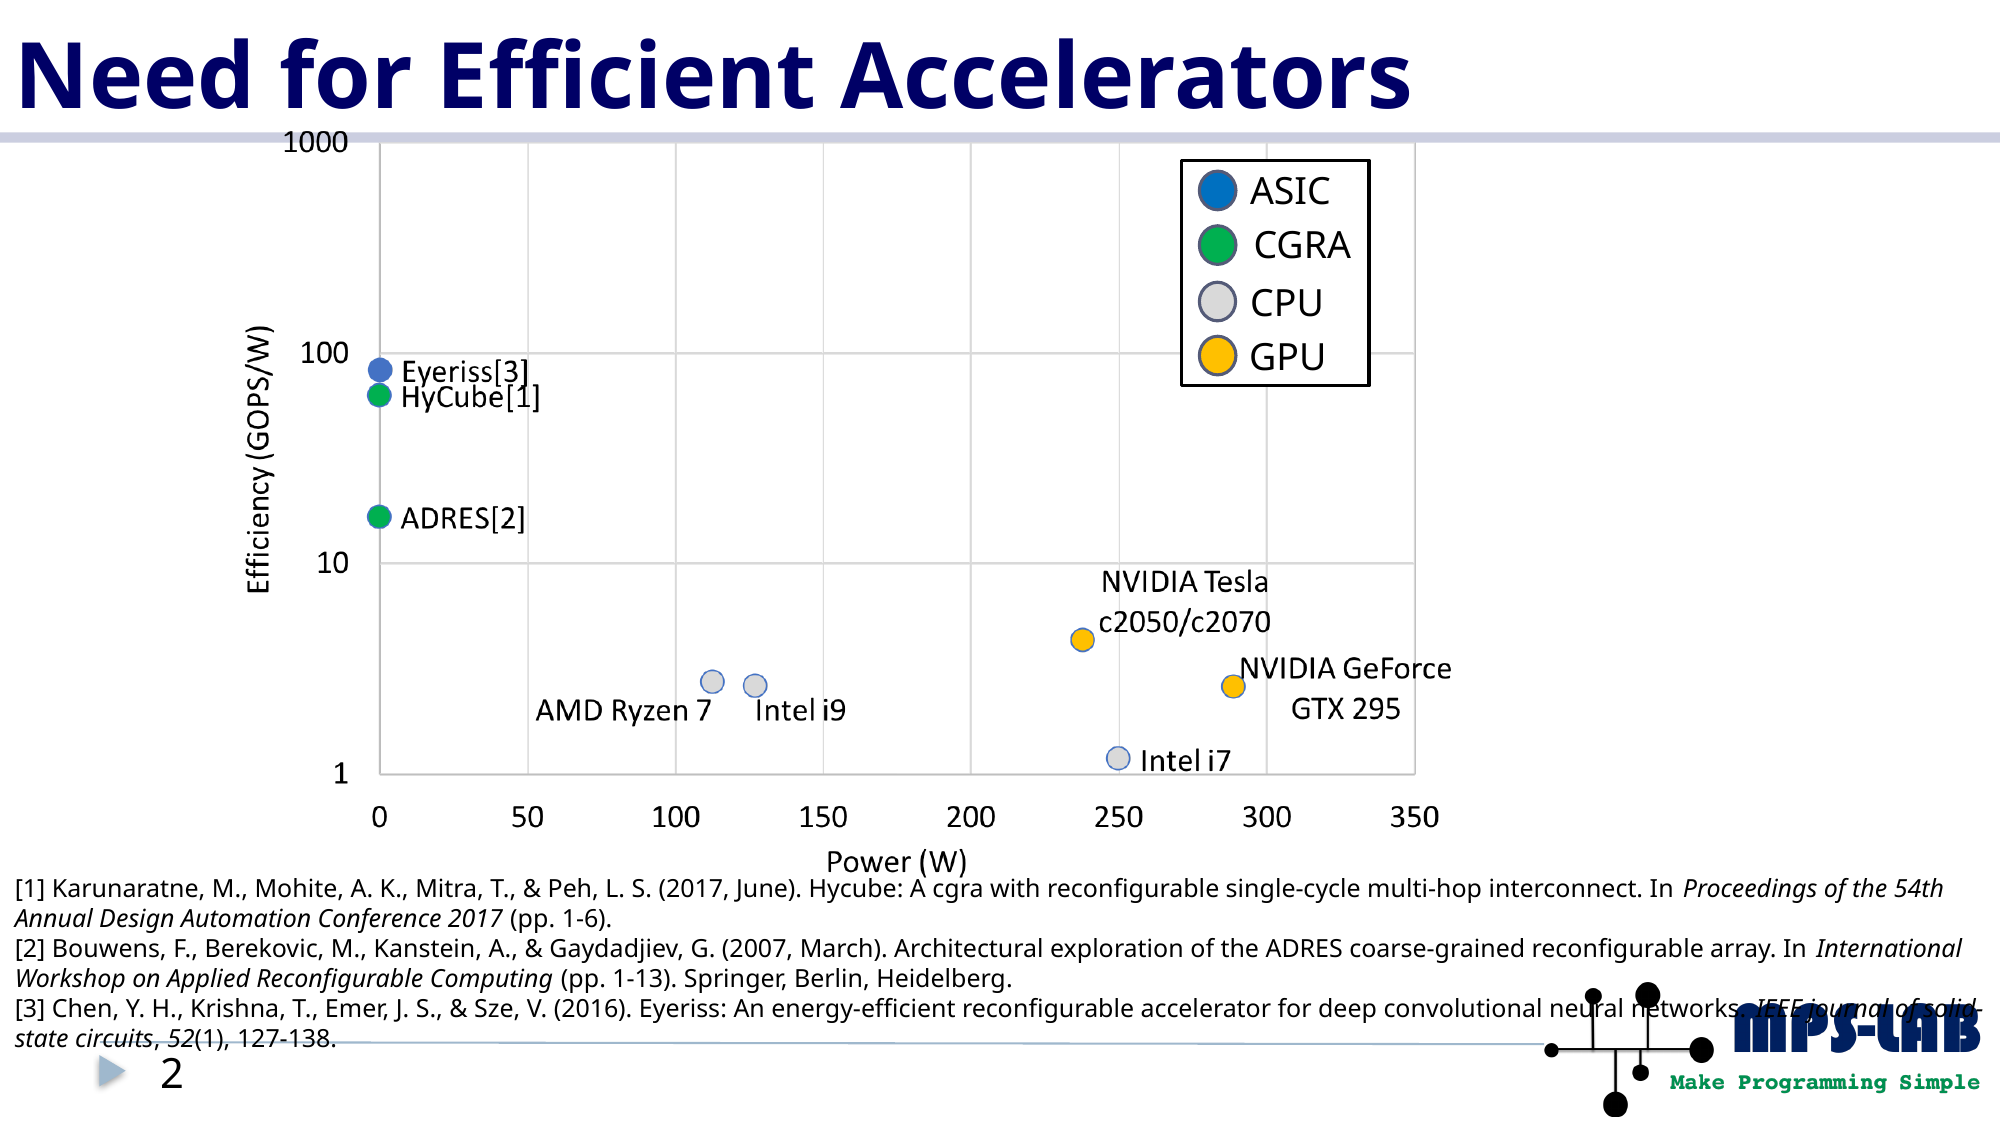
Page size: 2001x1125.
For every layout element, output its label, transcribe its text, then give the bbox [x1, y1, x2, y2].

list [216, 113, 1457, 901]
title Need for Efficient Accelerators [0, 0, 2000, 134]
text_box [1] Karunaratne, M., Mohite, A. K., Mitra, T., & Peh, L. S. (2017, June). Hycube: A cgra with reconfigurable single-cycle multi-hop interconnect. In Proceedings of the 54th Annual Design Automation Conference 2017 (pp. 1-6). [2] Bouwens, F., Berekovic, M., Kanstein, A., & Gaydadjiev, G. (2007, March). Architectural exploration of the ADRES coarse-grained reconfigurable array. In International Workshop on Applied Reconfigurable Computing (pp. 1-13). Springer, Berlin, Heidelberg. [3] Chen, Y. H., Krishna, T., Emer, J. S., & Sze, V. (2016). Eyeriss: An energy-efficient reconfigurable accelerator for deep convolutional neural networks. IEEE journal of solid-state circuits, 52(1), 127-138. [0, 864, 2000, 1125]
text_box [1181, 159, 1370, 387]
